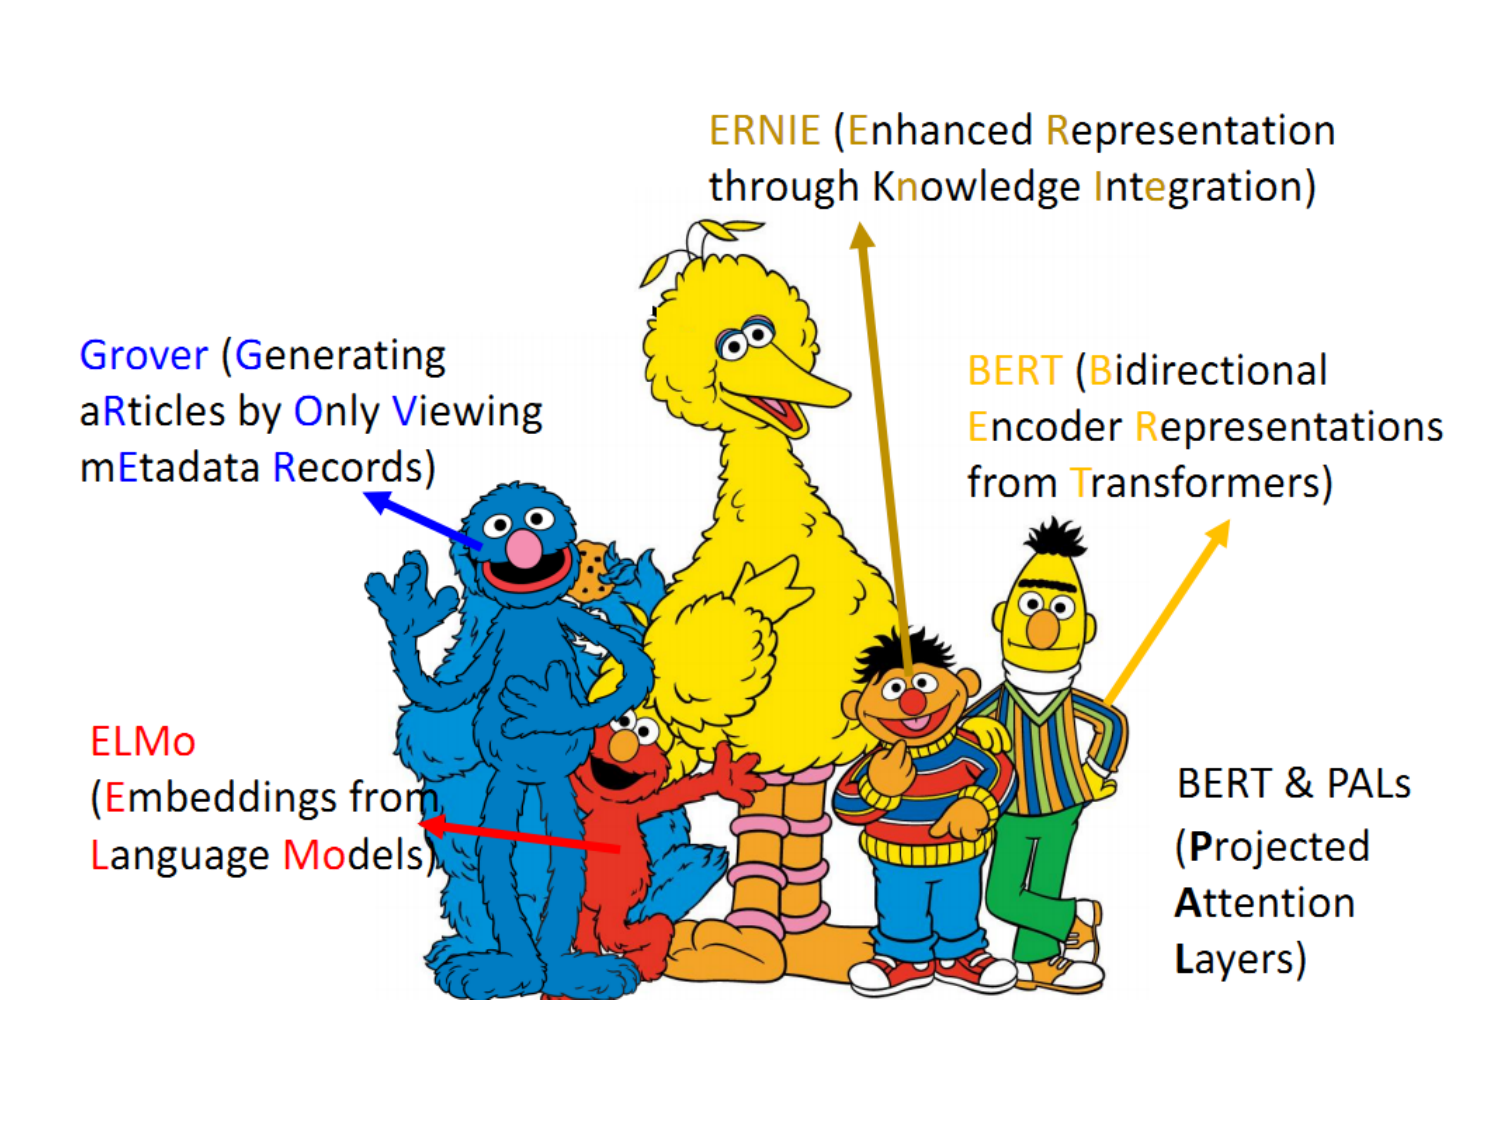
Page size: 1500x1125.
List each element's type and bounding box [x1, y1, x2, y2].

picture [64, 66, 1452, 1000]
